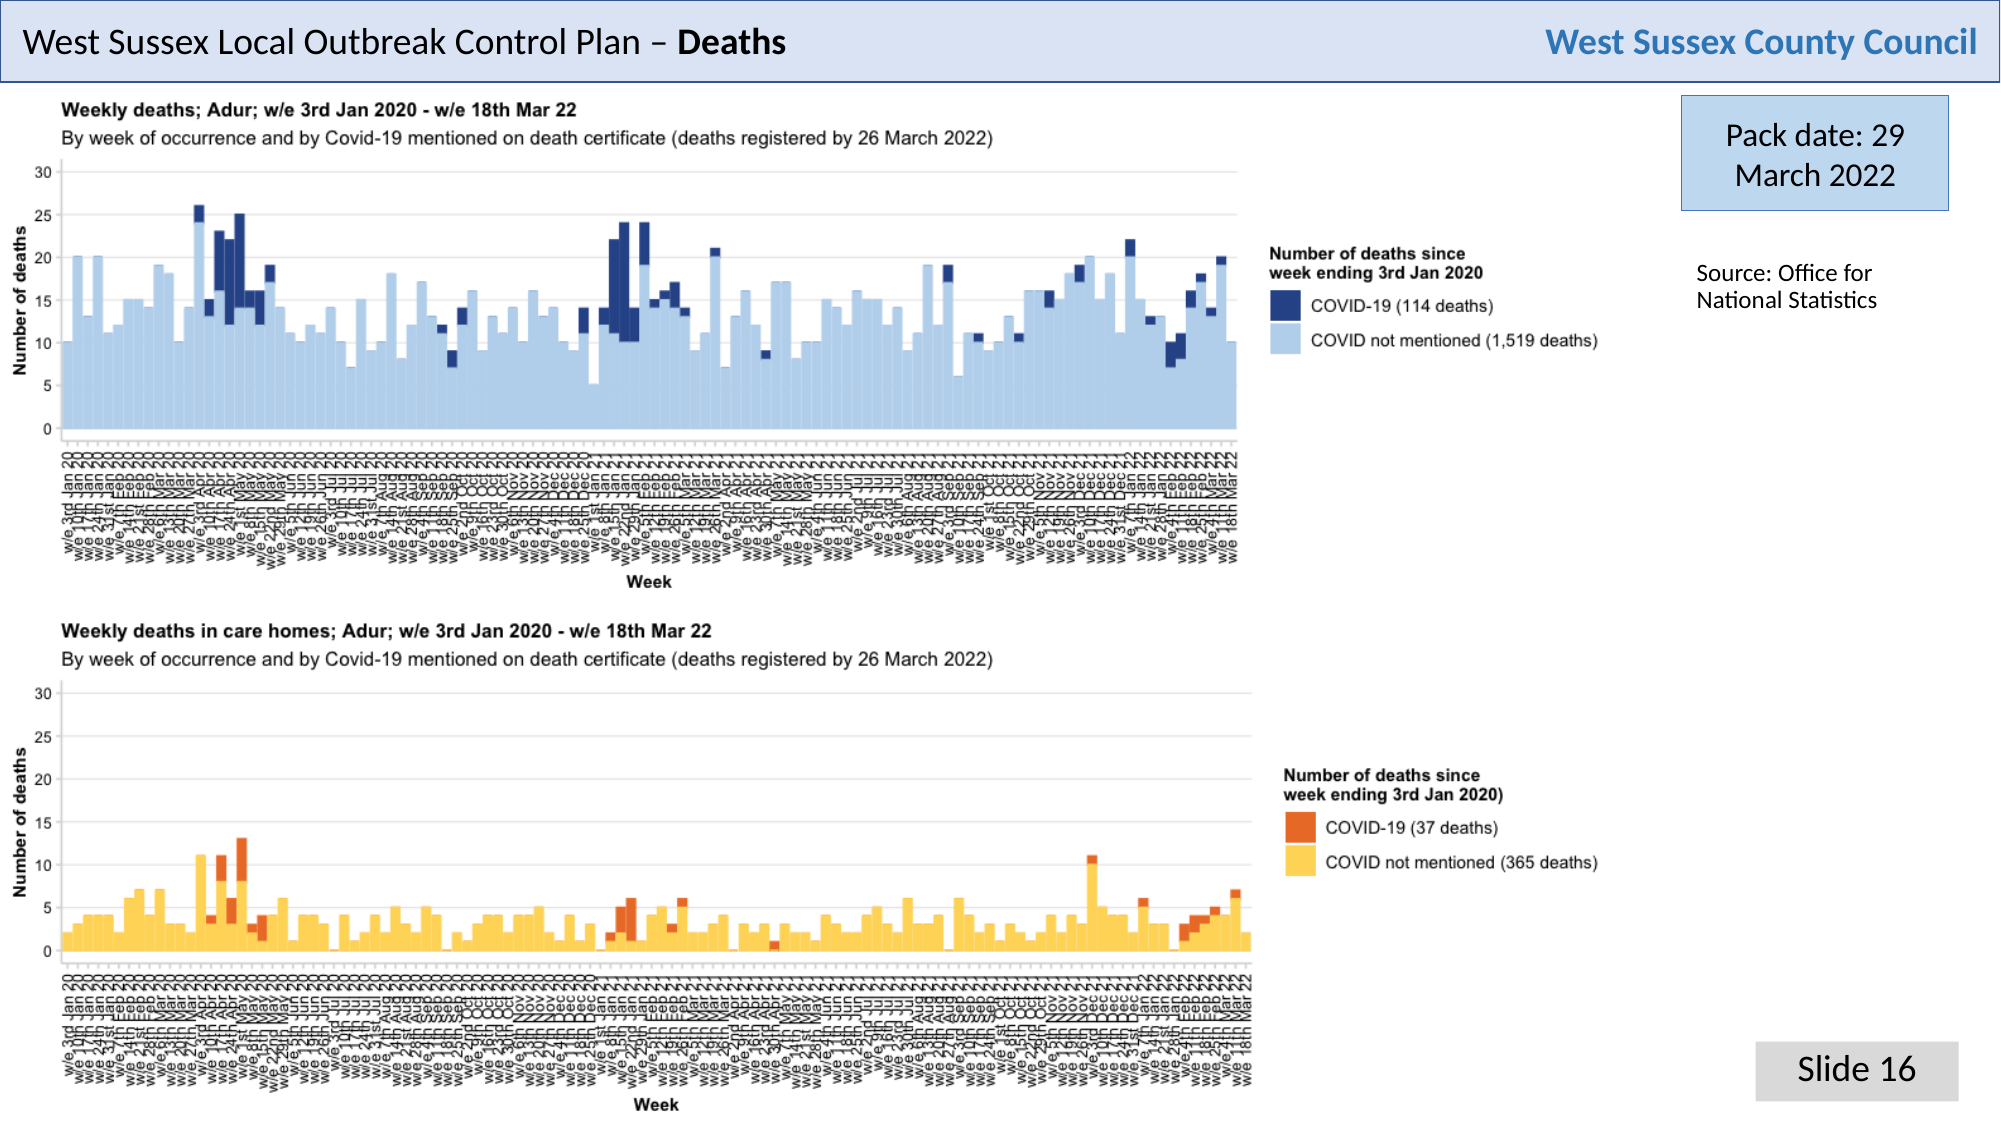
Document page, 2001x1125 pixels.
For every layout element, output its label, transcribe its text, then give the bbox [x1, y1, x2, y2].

picture [3, 612, 1619, 1125]
picture [3, 91, 1619, 602]
list Source: Office for National Statistics [1681, 252, 1959, 289]
list Slide 16 [1755, 1041, 1959, 1102]
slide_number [1681, 95, 1949, 211]
